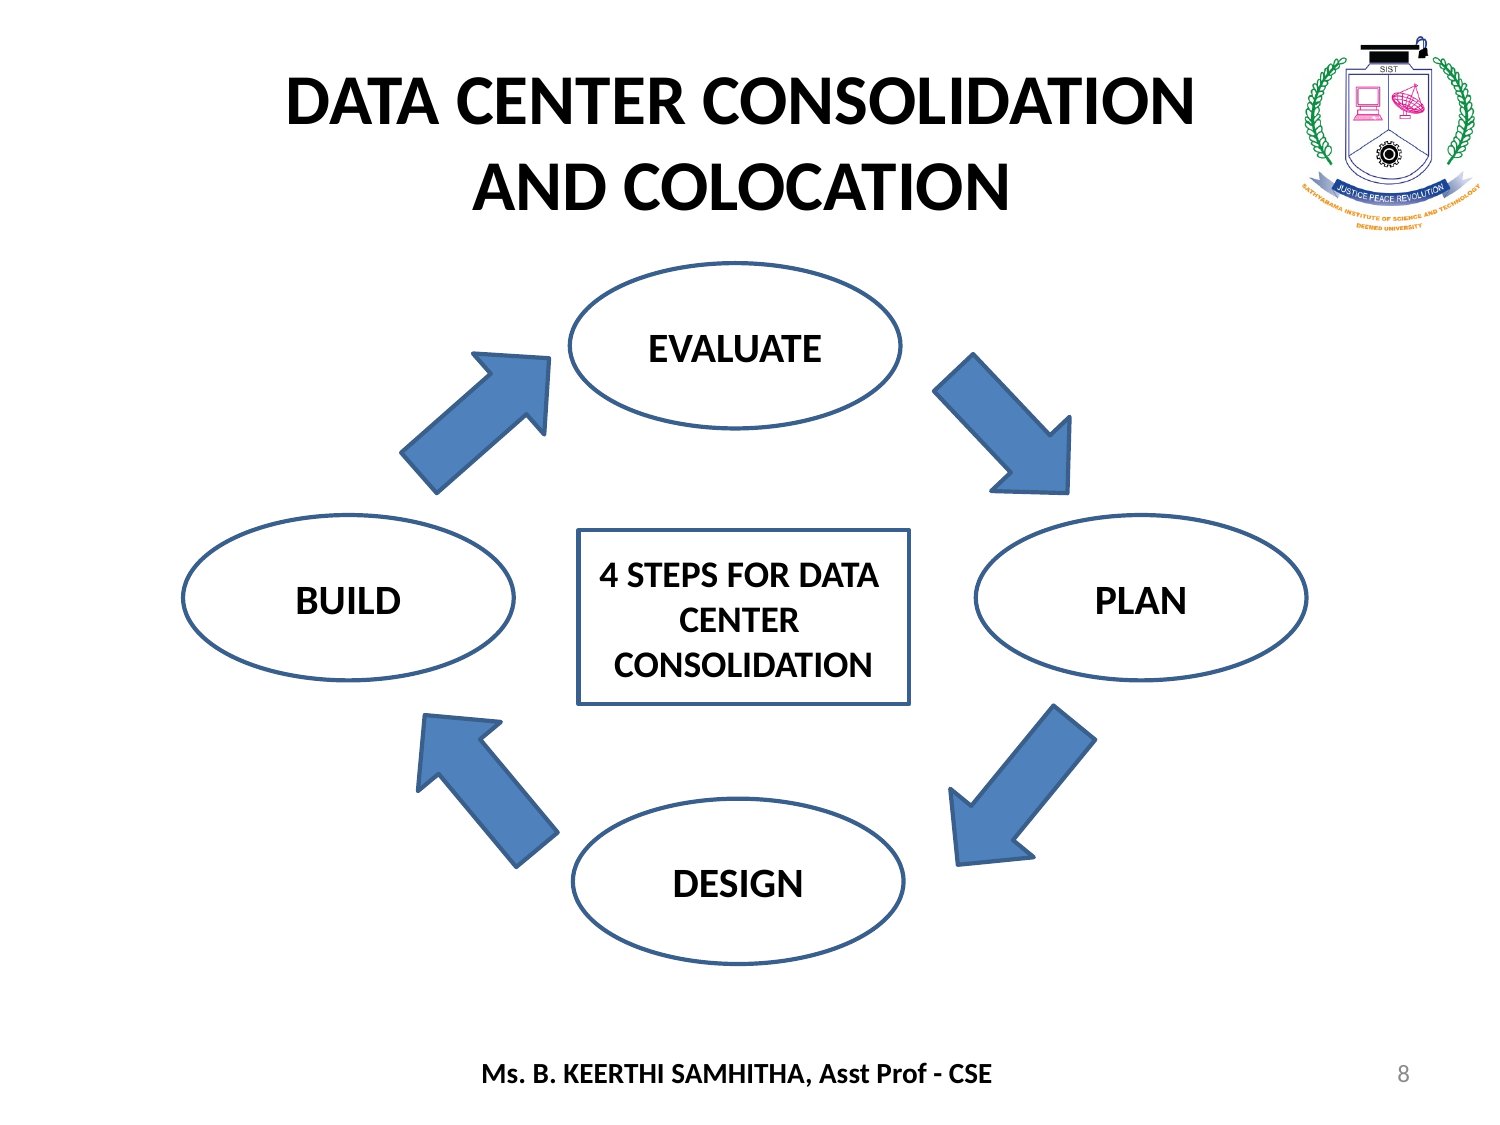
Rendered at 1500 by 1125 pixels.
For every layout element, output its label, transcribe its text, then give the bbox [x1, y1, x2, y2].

picture [1280, 30, 1500, 251]
text_box 4 STEPS FOR DATA CENTER CONSOLIDATION [576, 528, 911, 706]
text_box [399, 351, 552, 496]
text_box [948, 703, 1098, 867]
text_box [415, 712, 560, 870]
text_box EVALUATE [567, 260, 903, 431]
title DATA CENTER CONSOLIDATION AND COLOCATION [75, 45, 1425, 233]
text_box [931, 351, 1072, 496]
text_box DESIGN [570, 796, 906, 967]
slide_number 8 [1074, 1042, 1425, 1103]
text_box BUILD [180, 512, 516, 683]
text_box PLAN [973, 512, 1309, 683]
